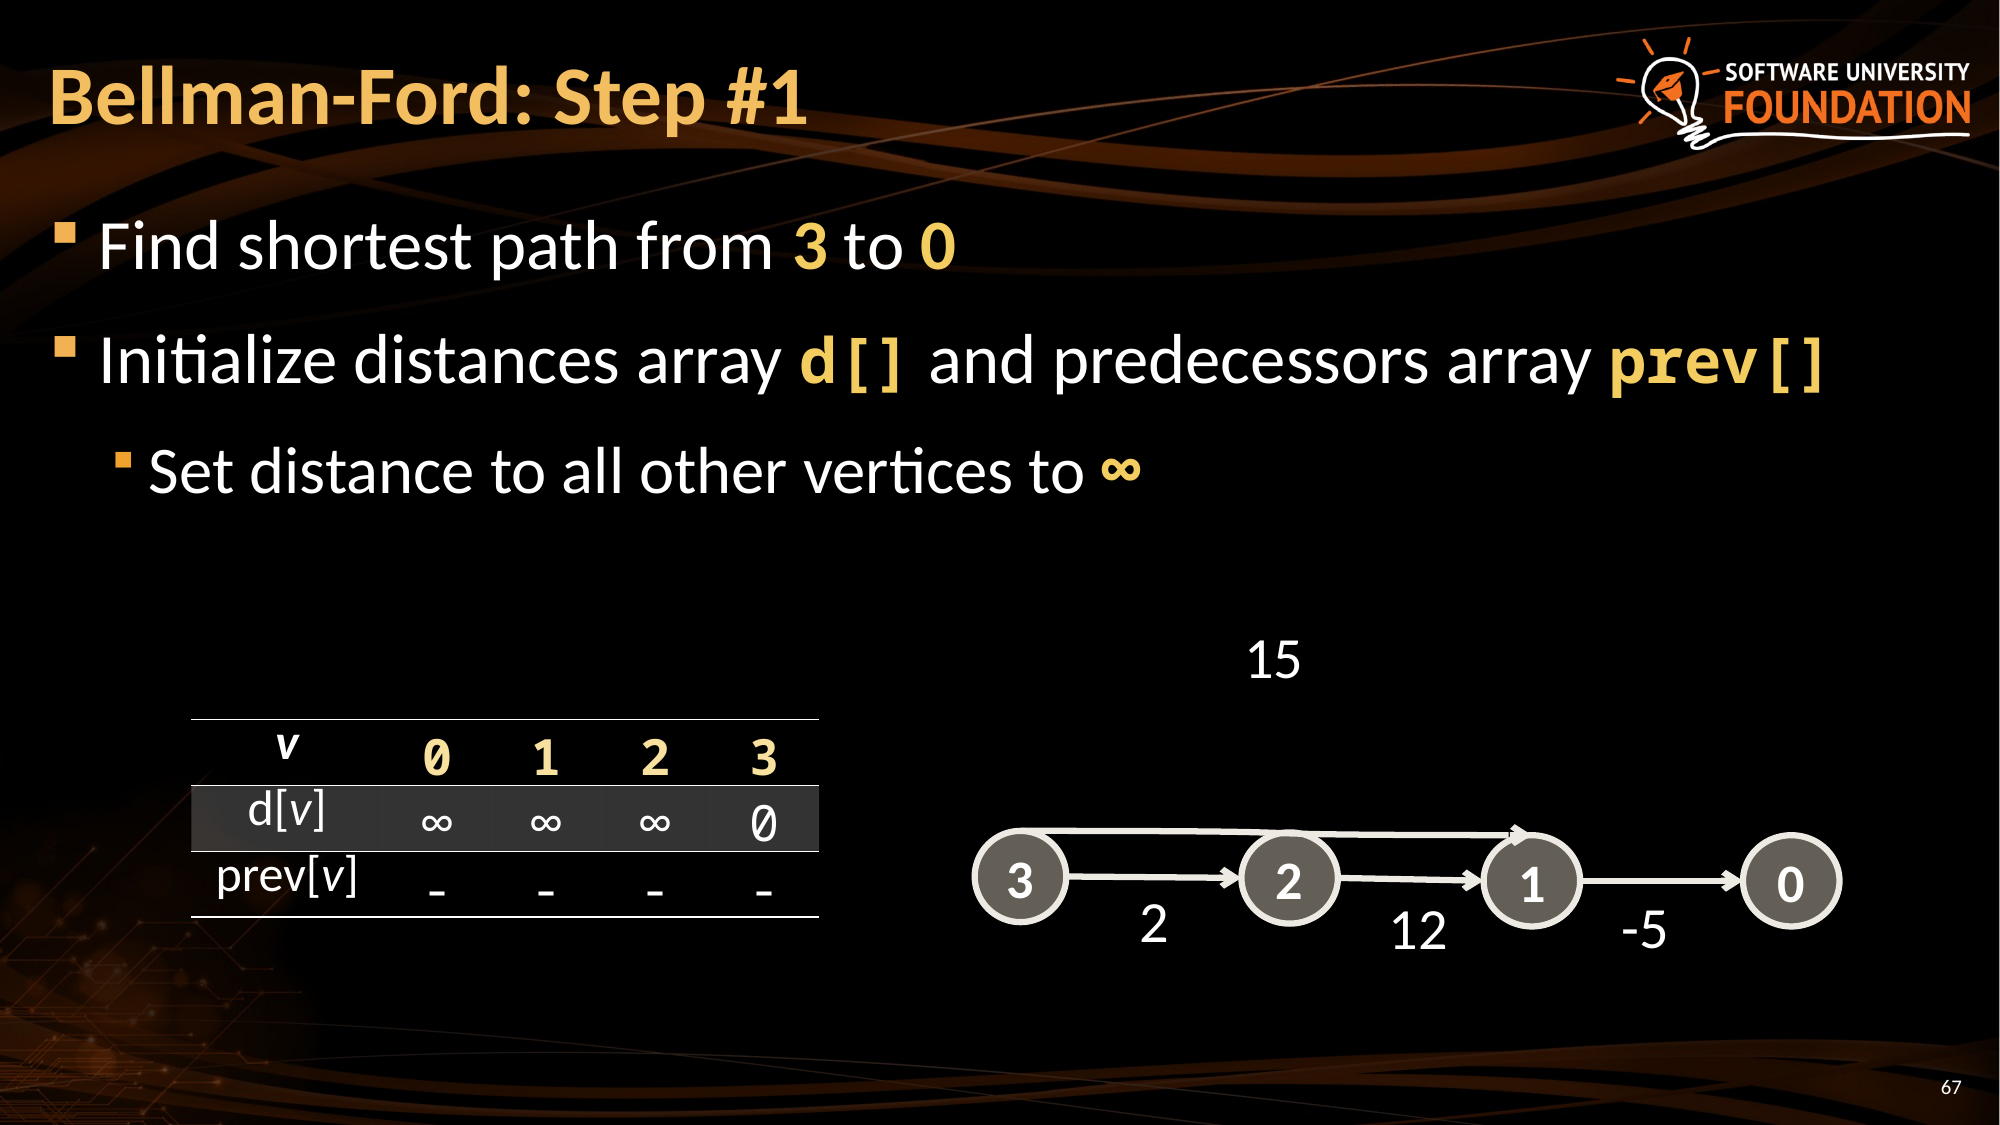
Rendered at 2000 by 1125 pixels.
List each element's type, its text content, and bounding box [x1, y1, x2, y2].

table_cell prev[v] [191, 852, 383, 916]
table_cell ∞ [601, 786, 710, 851]
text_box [974, 612, 1840, 970]
table_cell d[v] [191, 786, 383, 851]
table_header 0 [383, 720, 492, 785]
title Bellman-Ford: Step #1 [30, 6, 1602, 189]
table_cell ∞ [383, 786, 492, 851]
table_header v [191, 720, 383, 785]
table_cell 0 [710, 786, 819, 851]
table_header 1 [492, 720, 601, 785]
table_cell - [383, 852, 492, 916]
table_cell - [710, 852, 819, 916]
table_header 3 [710, 720, 819, 785]
table_cell - [492, 852, 601, 916]
table_header 2 [601, 720, 710, 785]
table_cell - [601, 852, 710, 916]
list Find shortest path from 3 to 0 Initialize distances array d[] and predecessors array prev[] Set distance to all other vertices to ∞ [31, 188, 1968, 1103]
picture [0, 0, 2000, 1125]
table_cell ∞ [492, 786, 601, 851]
